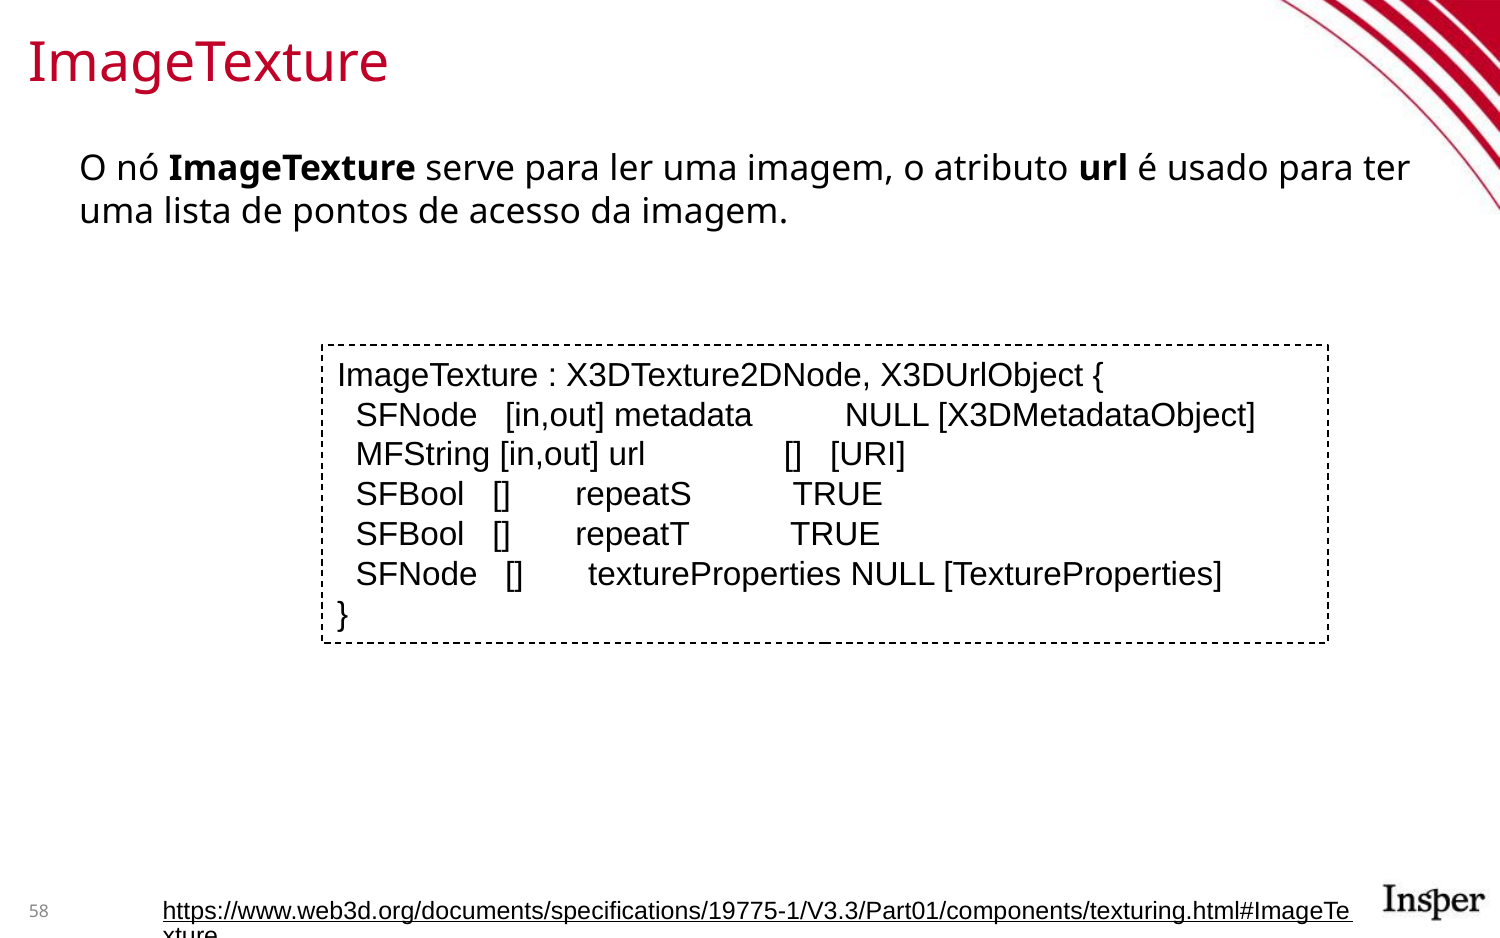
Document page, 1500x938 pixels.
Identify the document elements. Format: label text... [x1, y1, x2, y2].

title ImageTexture [13, 18, 1397, 104]
text_box ImageTexture : X3DTexture2DNode, X3DUrlObject { SFNode [in,out] metadata NULL [X3DMetadataObject] MFString [in,out] url [] [URI] SFBool [] repeatS TRUE SFBool [] repeatT TRUE SFNode [] textureProperties NULL [TextureProperties] } [322, 345, 1328, 644]
slide_number 58 [0, 887, 78, 938]
text_box https://www.web3d.org/documents/specifications/19775-1/V3.3/Part01/components/texturing.html#ImageTexture [147, 886, 1369, 933]
picture [249, 0, 1500, 938]
list O nó ImageTexture serve para ler uma imagem, o atributo url é usado para ter uma lista de pontos de acesso da imagem. [64, 137, 1447, 876]
